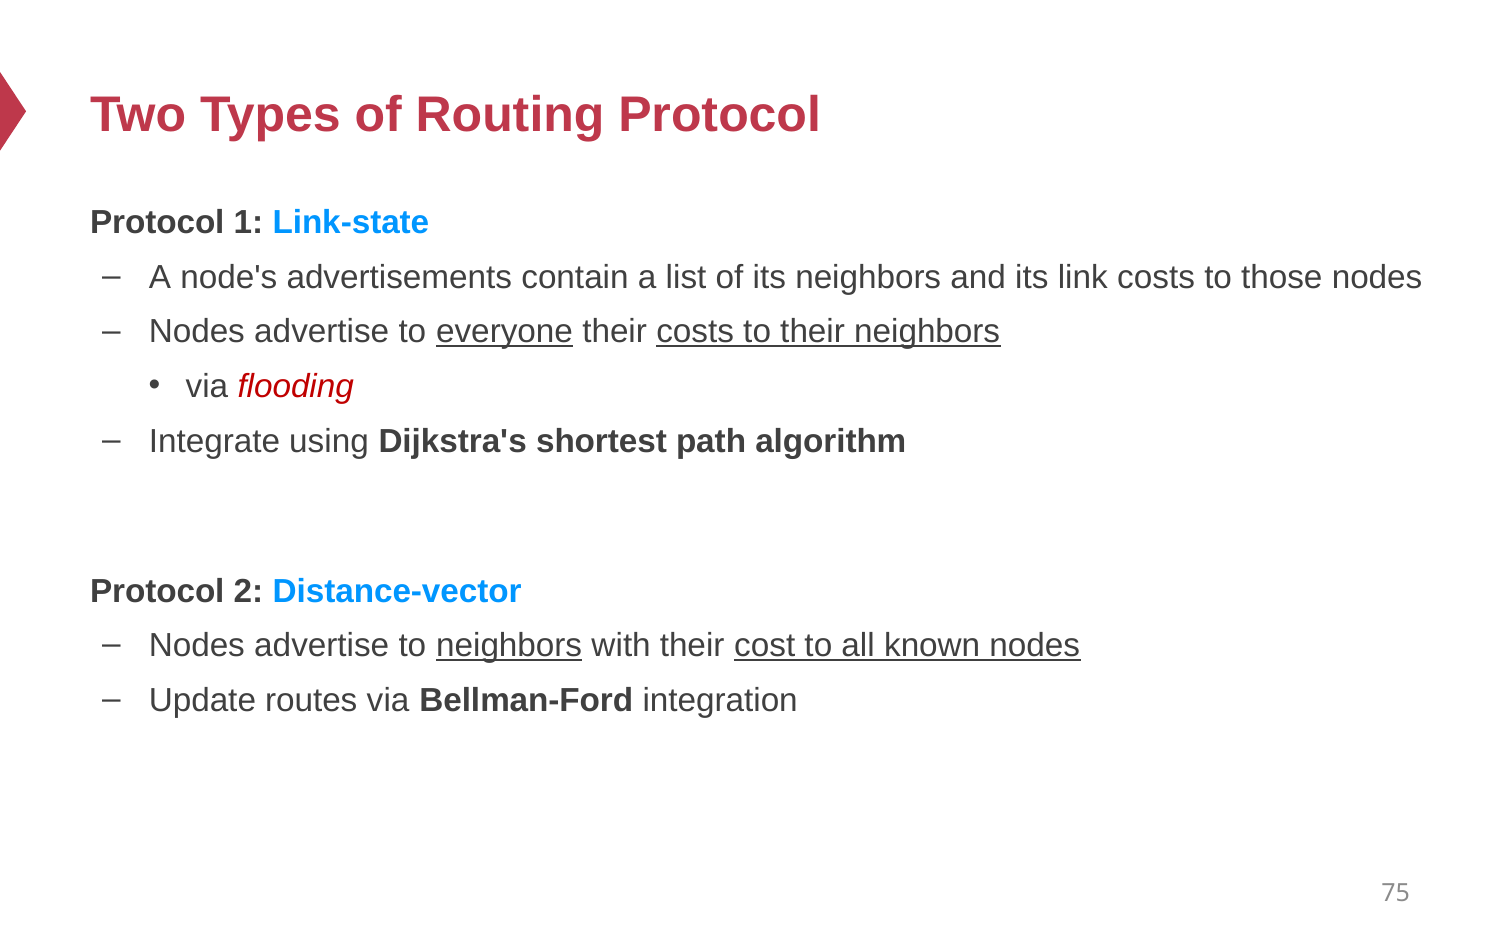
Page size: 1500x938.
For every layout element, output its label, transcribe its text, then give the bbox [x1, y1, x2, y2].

slide_number 75 [1074, 868, 1425, 919]
title Two Types of Routing Protocol [75, 37, 1425, 185]
list Protocol 1: Link-state A node's advertisements contain a list of its neighbors and its link costs to those nodes Nodes advertise to everyone their costs to their neighbors via flooding Integrate using Dijkstra's shortest path algorithm Protocol 2: Distance-vector Nodes advertise to neighbors with their cost to all known nodes Update routes via Bellman-Ford integration [75, 185, 1459, 804]
